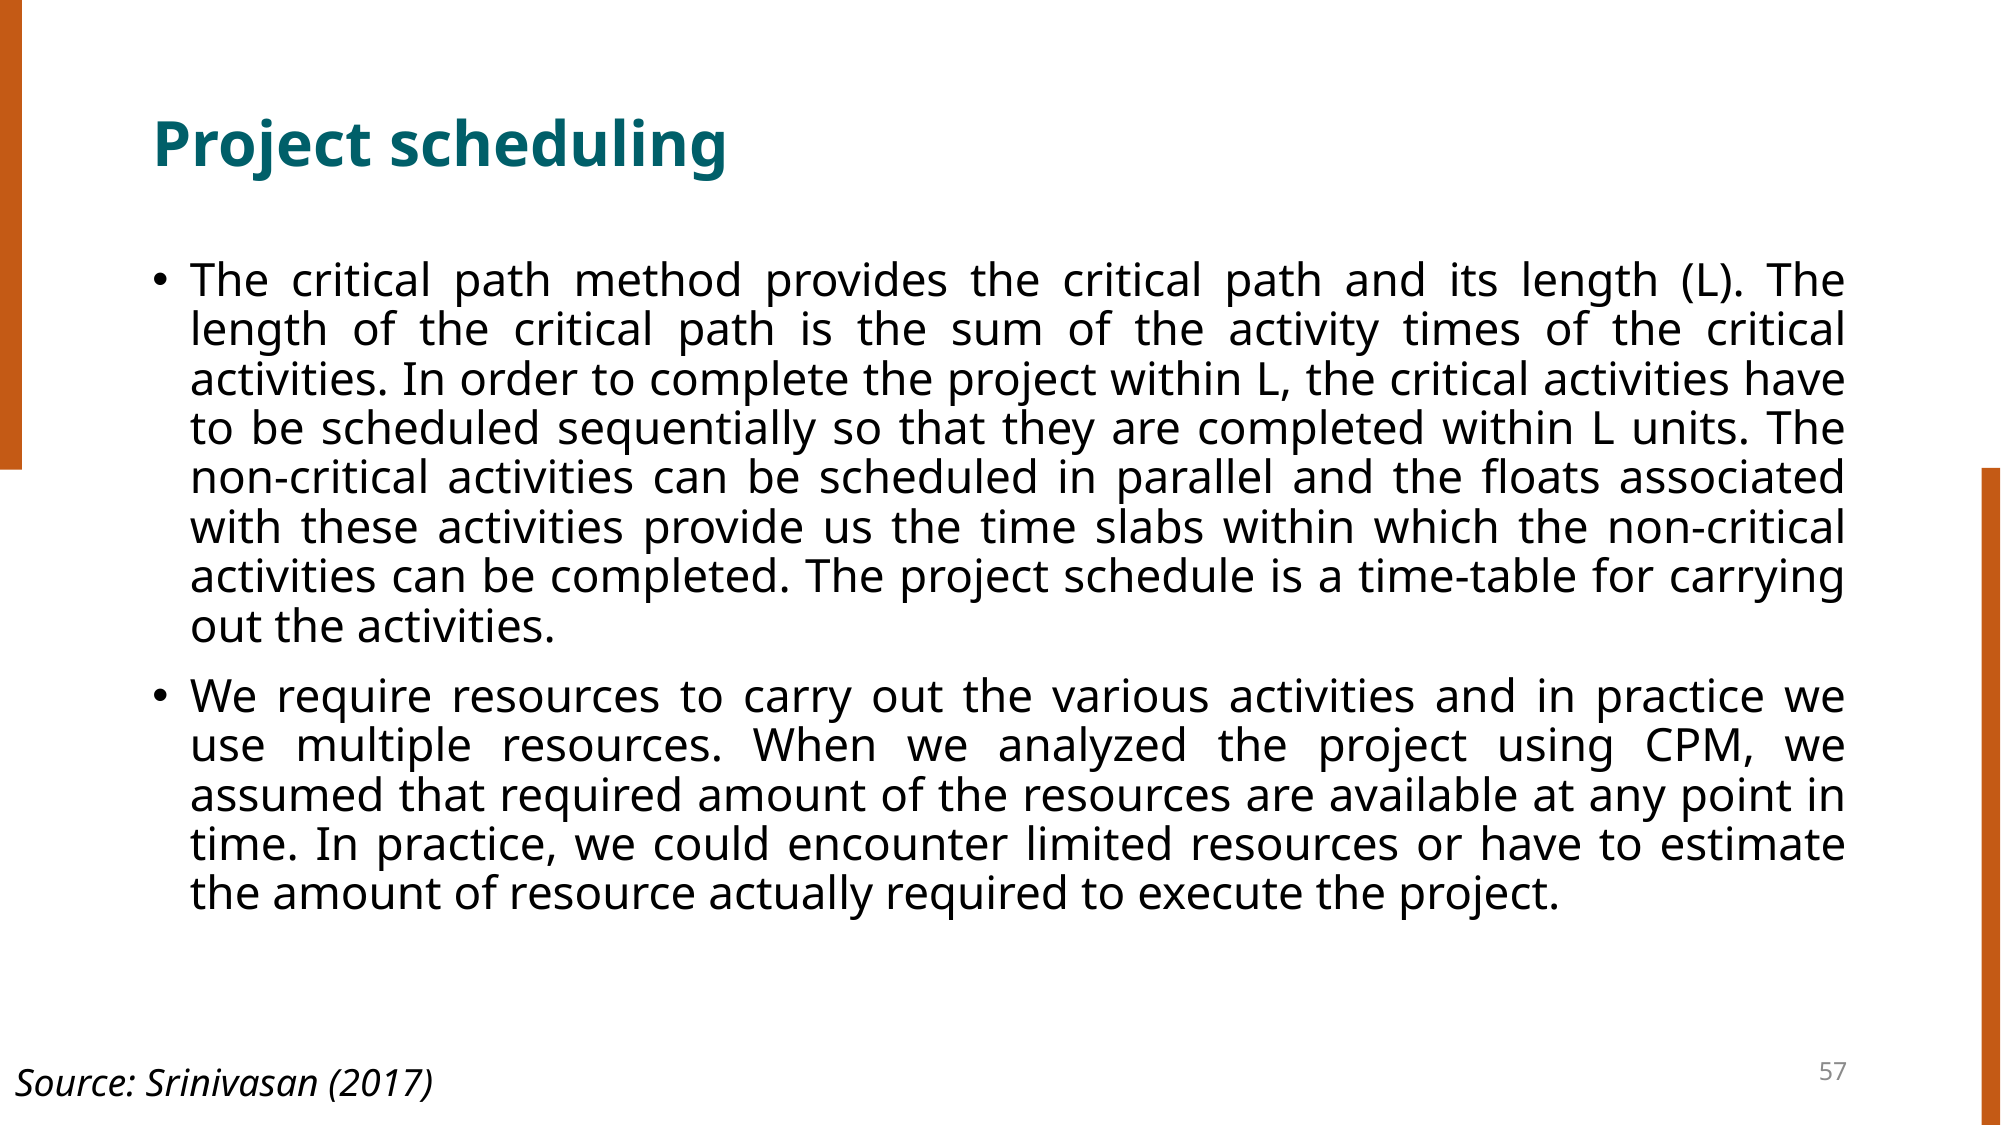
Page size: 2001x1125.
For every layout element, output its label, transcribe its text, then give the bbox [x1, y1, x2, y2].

title Project scheduling [137, 59, 1863, 233]
list The critical path method provides the critical path and its length (L). The length of the critical path is the sum of the activity times of the critical activities. In order to complete the project within L, the critical activities have to be scheduled sequentially so that they are completed within L units. The non-critical activities can be scheduled in parallel and the floats associated with these activities provide us the time slabs within which the non-critical activities can be completed. The project schedule is a time-table for carrying out the activities. We require resources to carry out the various activities and in practice we use multiple resources. When we analyzed the project using CPM, we assumed that required amount of the resources are available at any point in time. In practice, we could encounter limited resources or have to estimate the amount of resource actually required to execute the project. [137, 249, 1863, 1043]
slide_number 57 [1412, 1042, 1863, 1103]
text_box Source: Srinivasan (2017) [0, 1051, 572, 1112]
